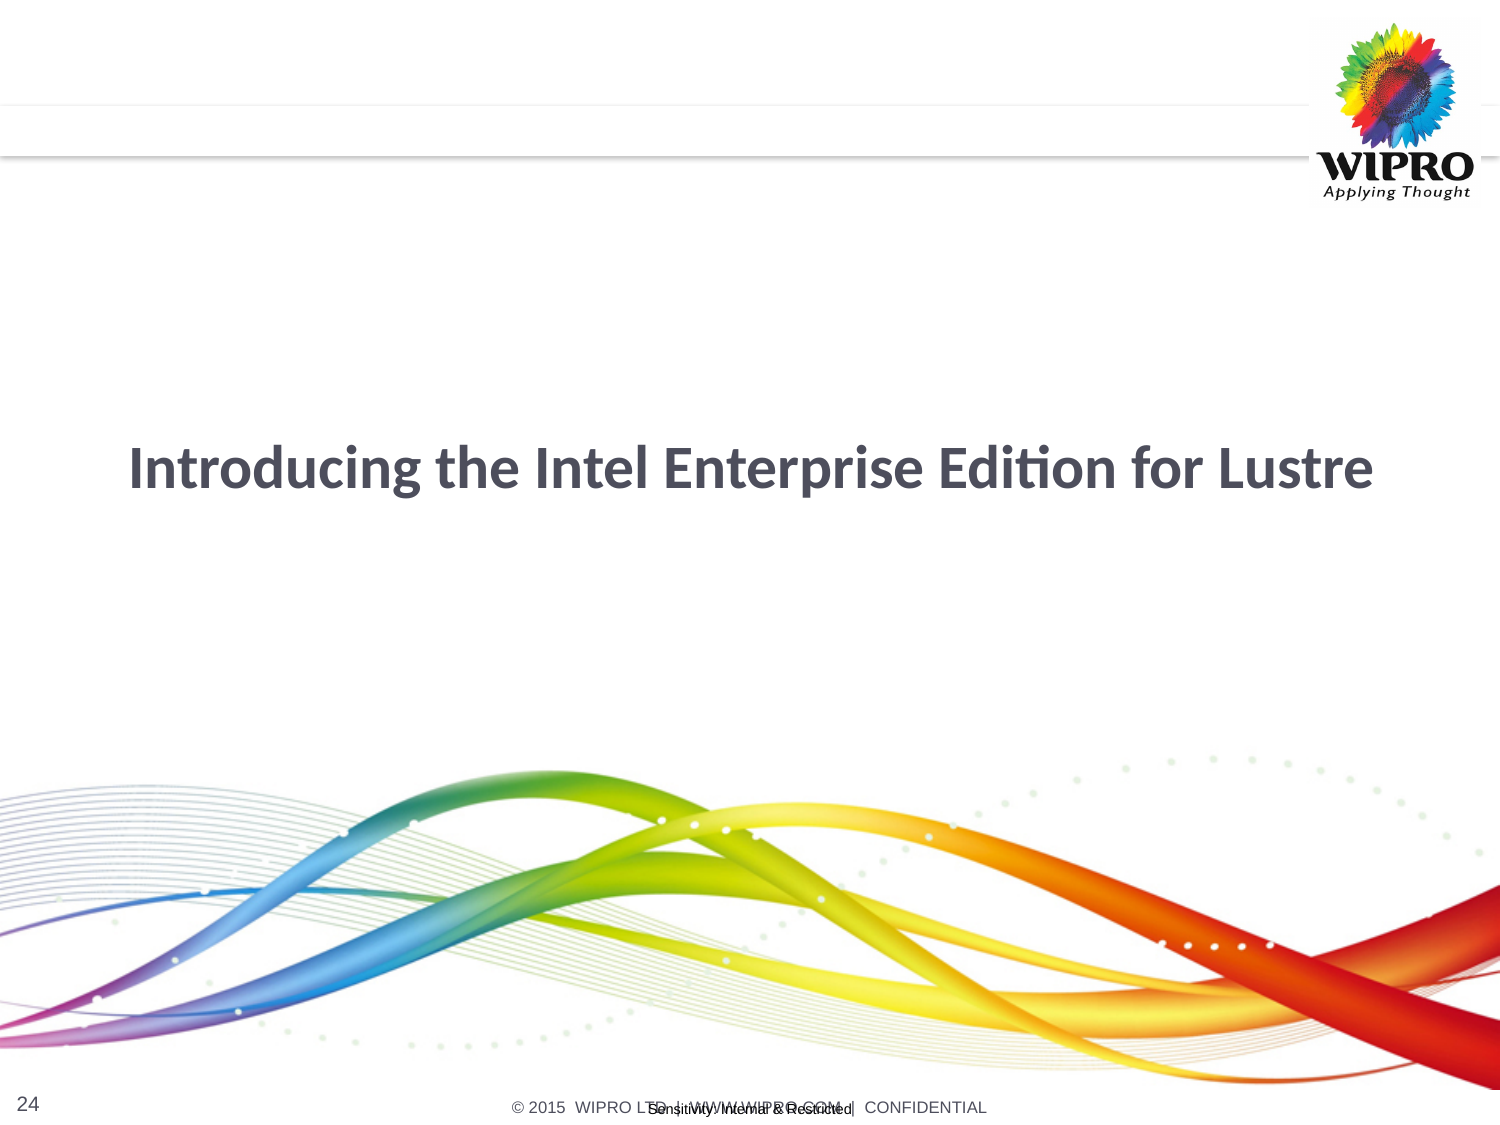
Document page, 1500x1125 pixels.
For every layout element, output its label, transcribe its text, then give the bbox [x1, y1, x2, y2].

list Introducing the Intel Enterprise Edition for Lustre [77, 420, 1428, 525]
picture [0, 733, 1500, 1090]
picture [1309, 17, 1481, 208]
